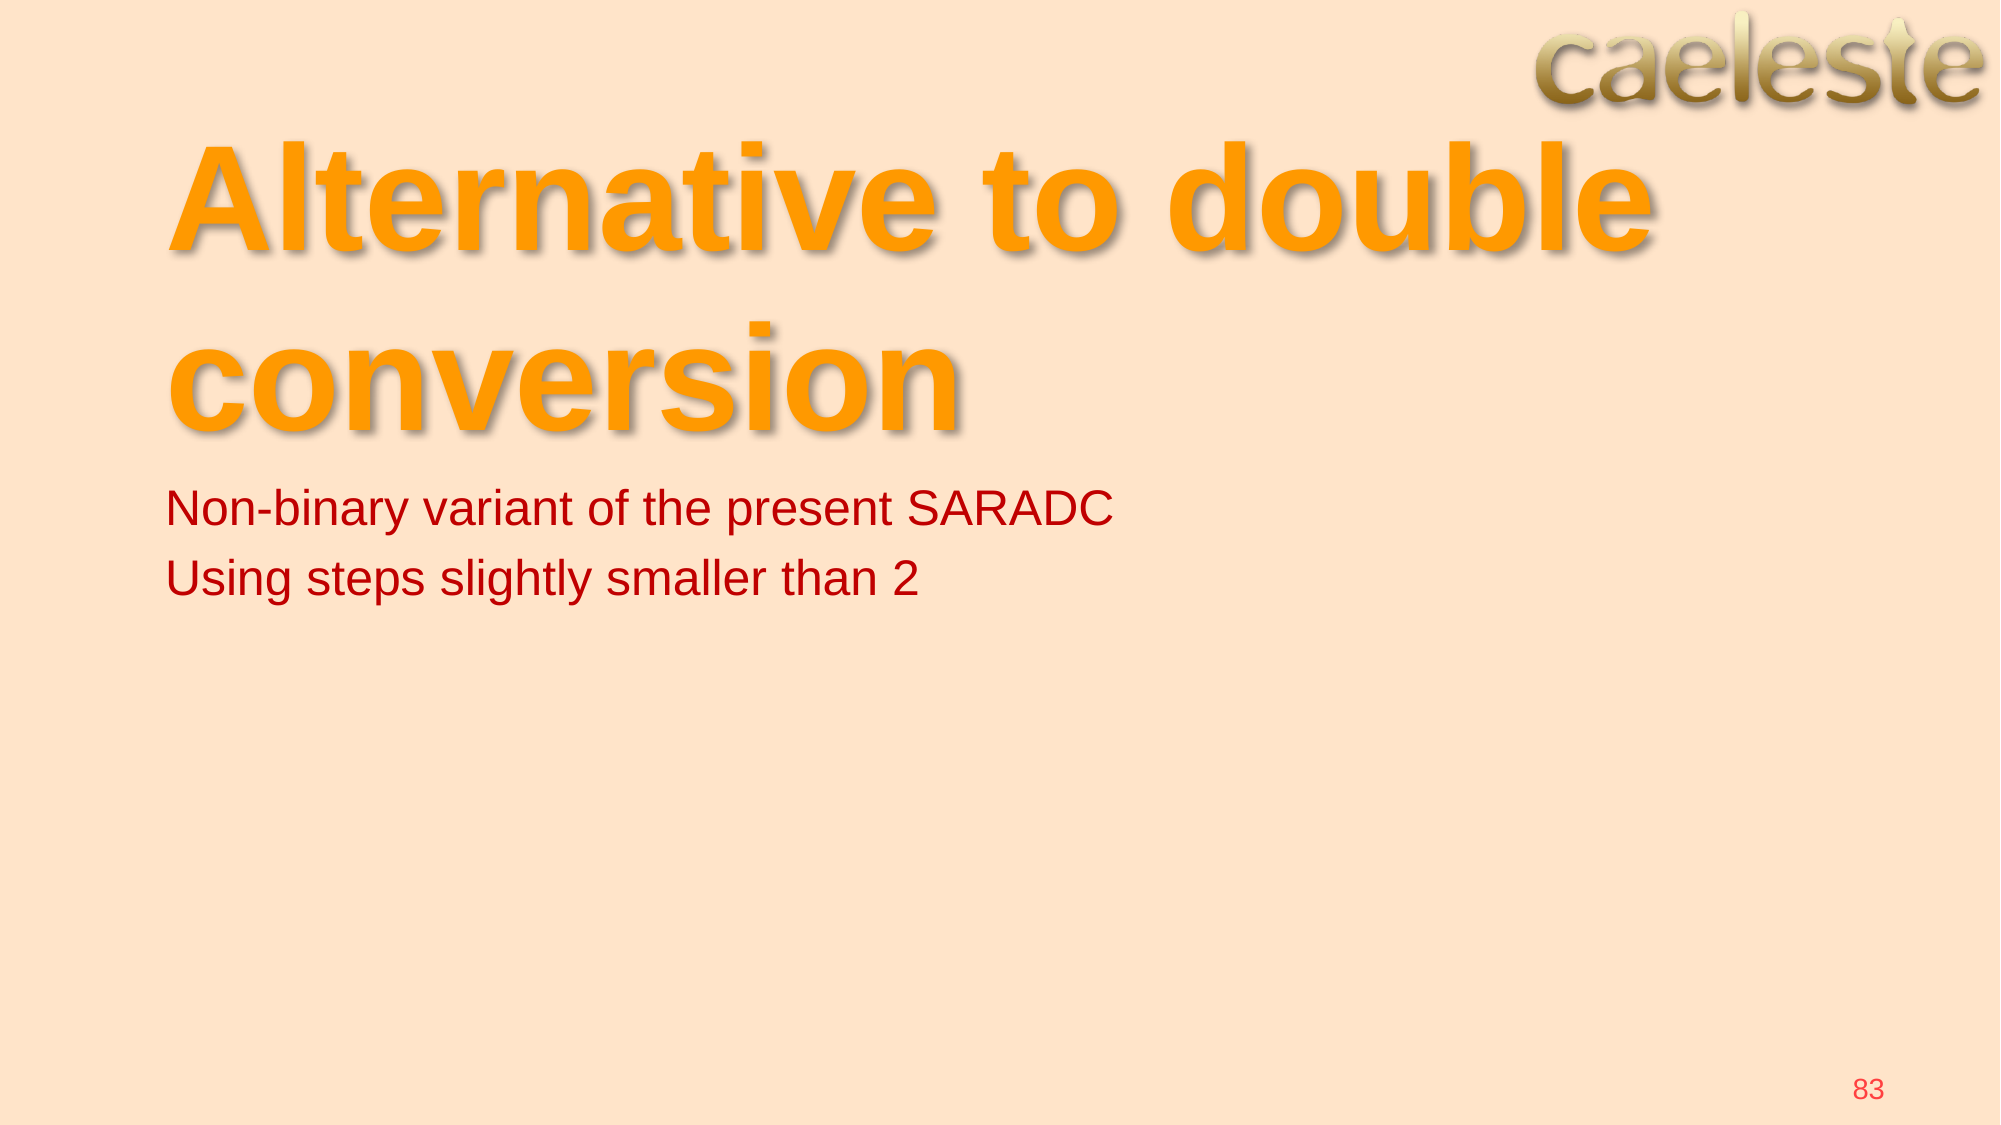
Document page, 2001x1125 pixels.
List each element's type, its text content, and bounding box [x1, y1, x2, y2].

slide_number 83 [1433, 1062, 1901, 1125]
picture [1524, 0, 2001, 241]
title Alternative to double conversion [150, 349, 2000, 468]
subtitle Non-binary variant of the present SARADC Using steps slightly smaller than 2 [150, 468, 2000, 925]
